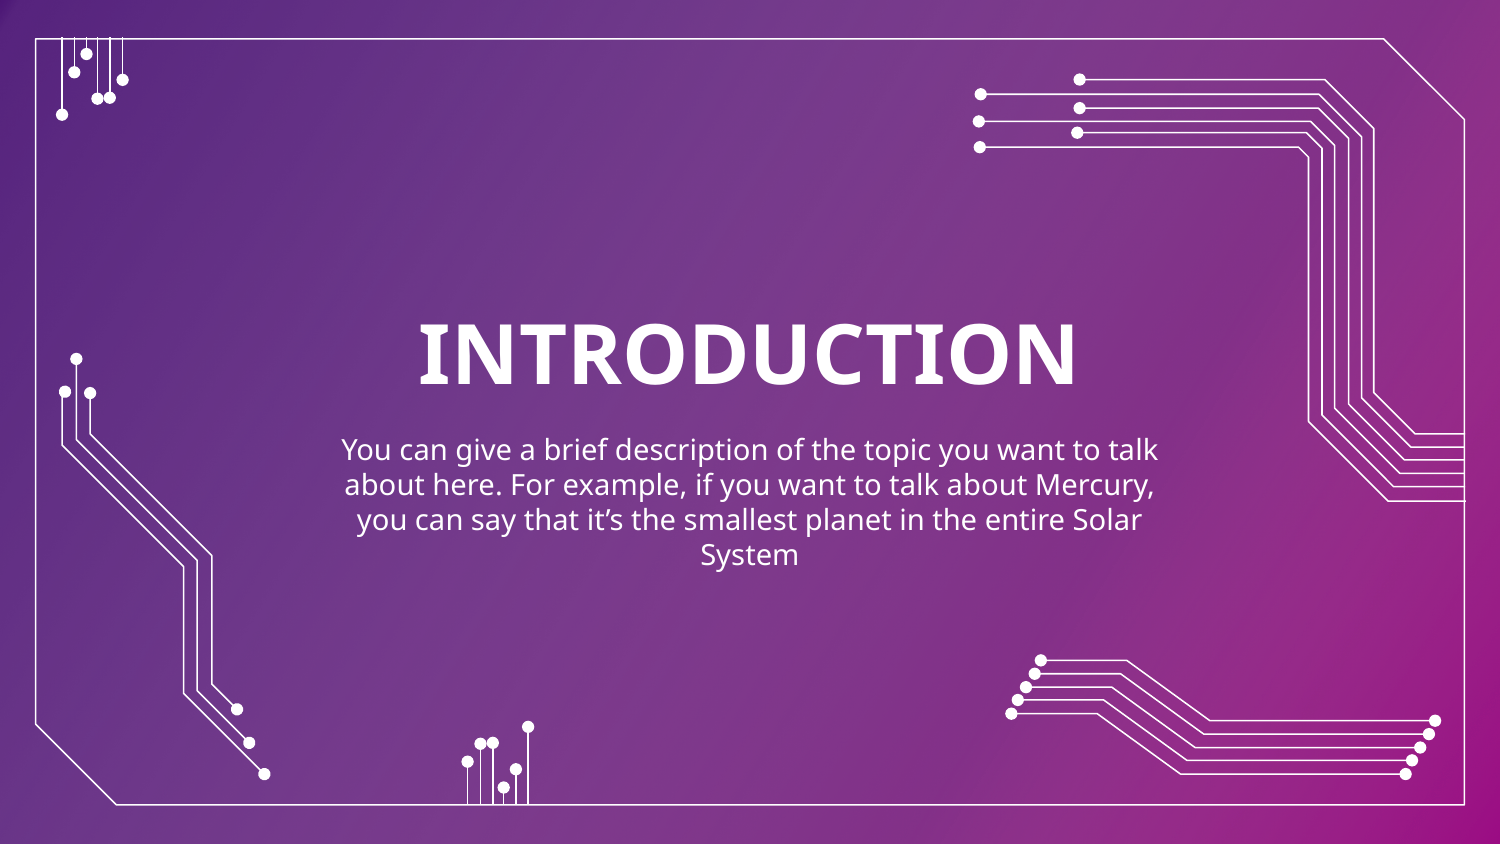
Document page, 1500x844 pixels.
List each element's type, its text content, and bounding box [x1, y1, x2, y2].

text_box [61, 358, 265, 775]
subtitle You can give a brief description of the topic you want to talk about here. For example, if you want to talk about Mercury, you can say that it’s the smallest planet in the entire Solar System [314, 416, 1186, 558]
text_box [1011, 660, 1436, 775]
title INTRODUCTION [314, 286, 1186, 416]
